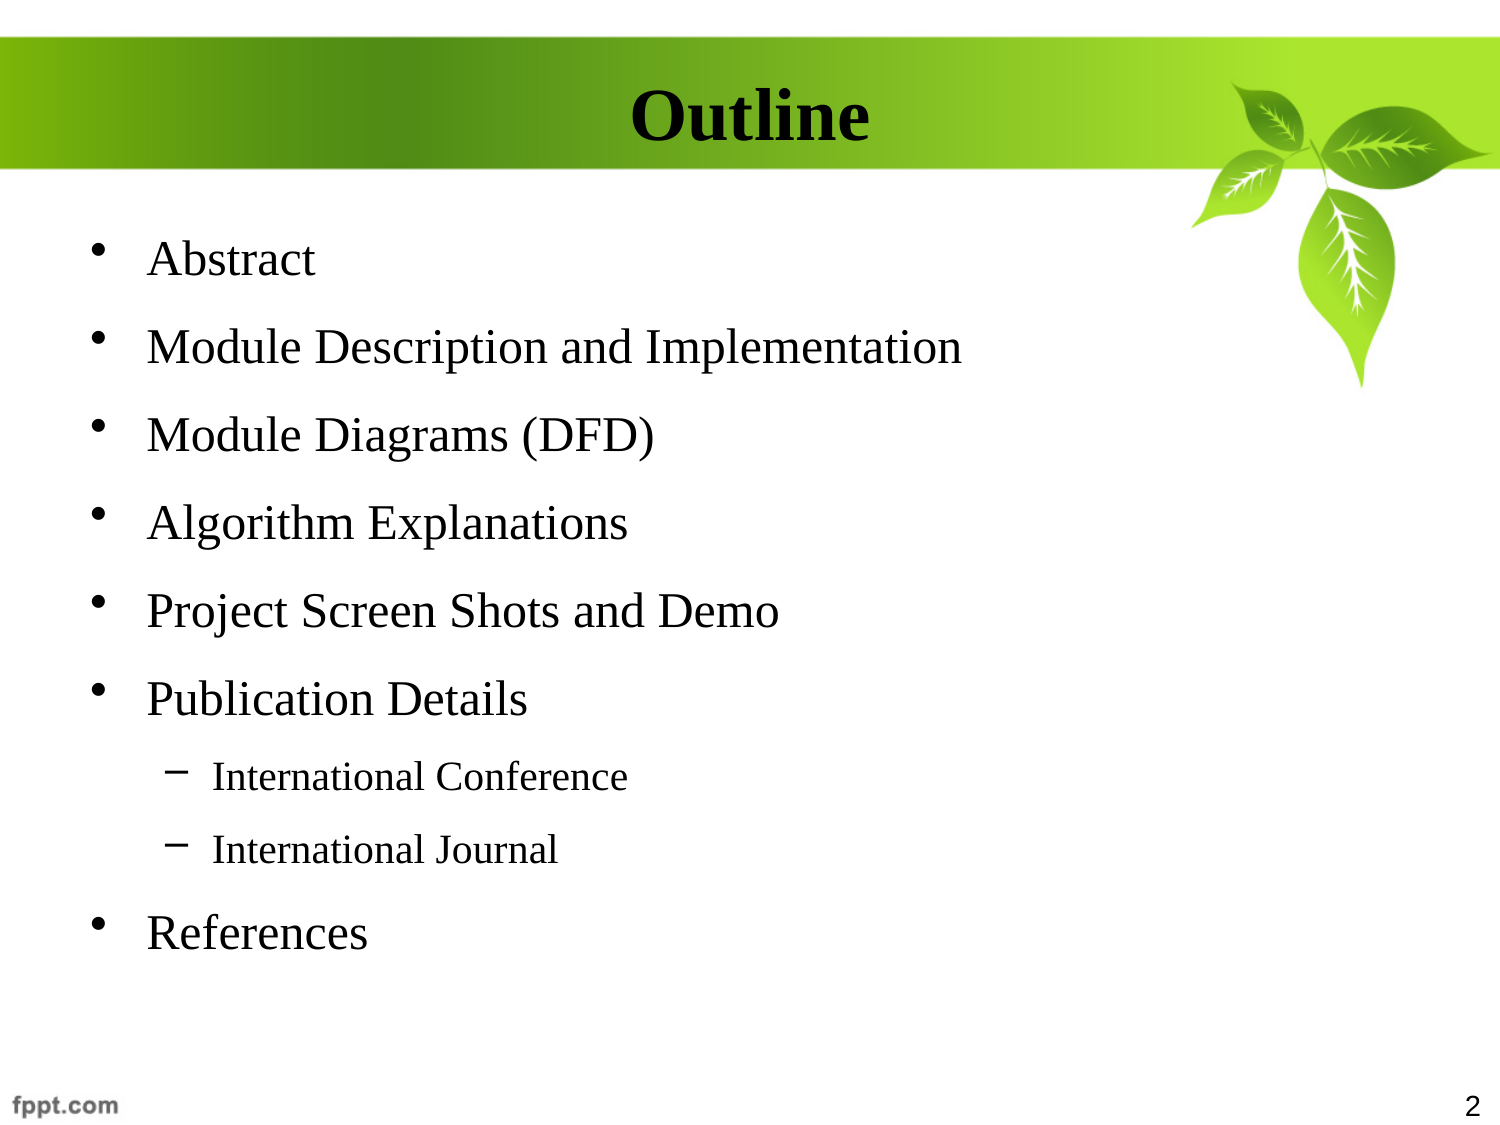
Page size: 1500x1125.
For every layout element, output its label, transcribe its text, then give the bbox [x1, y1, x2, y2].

list Abstract Module Description and Implementation Module Diagrams (DFD) Algorithm Explanations Project Screen Shots and Demo Publication Details International Conference International Journal References [74, 199, 1426, 981]
title Outline [74, 44, 1426, 176]
slide_number 2 [1145, 1079, 1497, 1125]
picture [0, 0, 1500, 1125]
